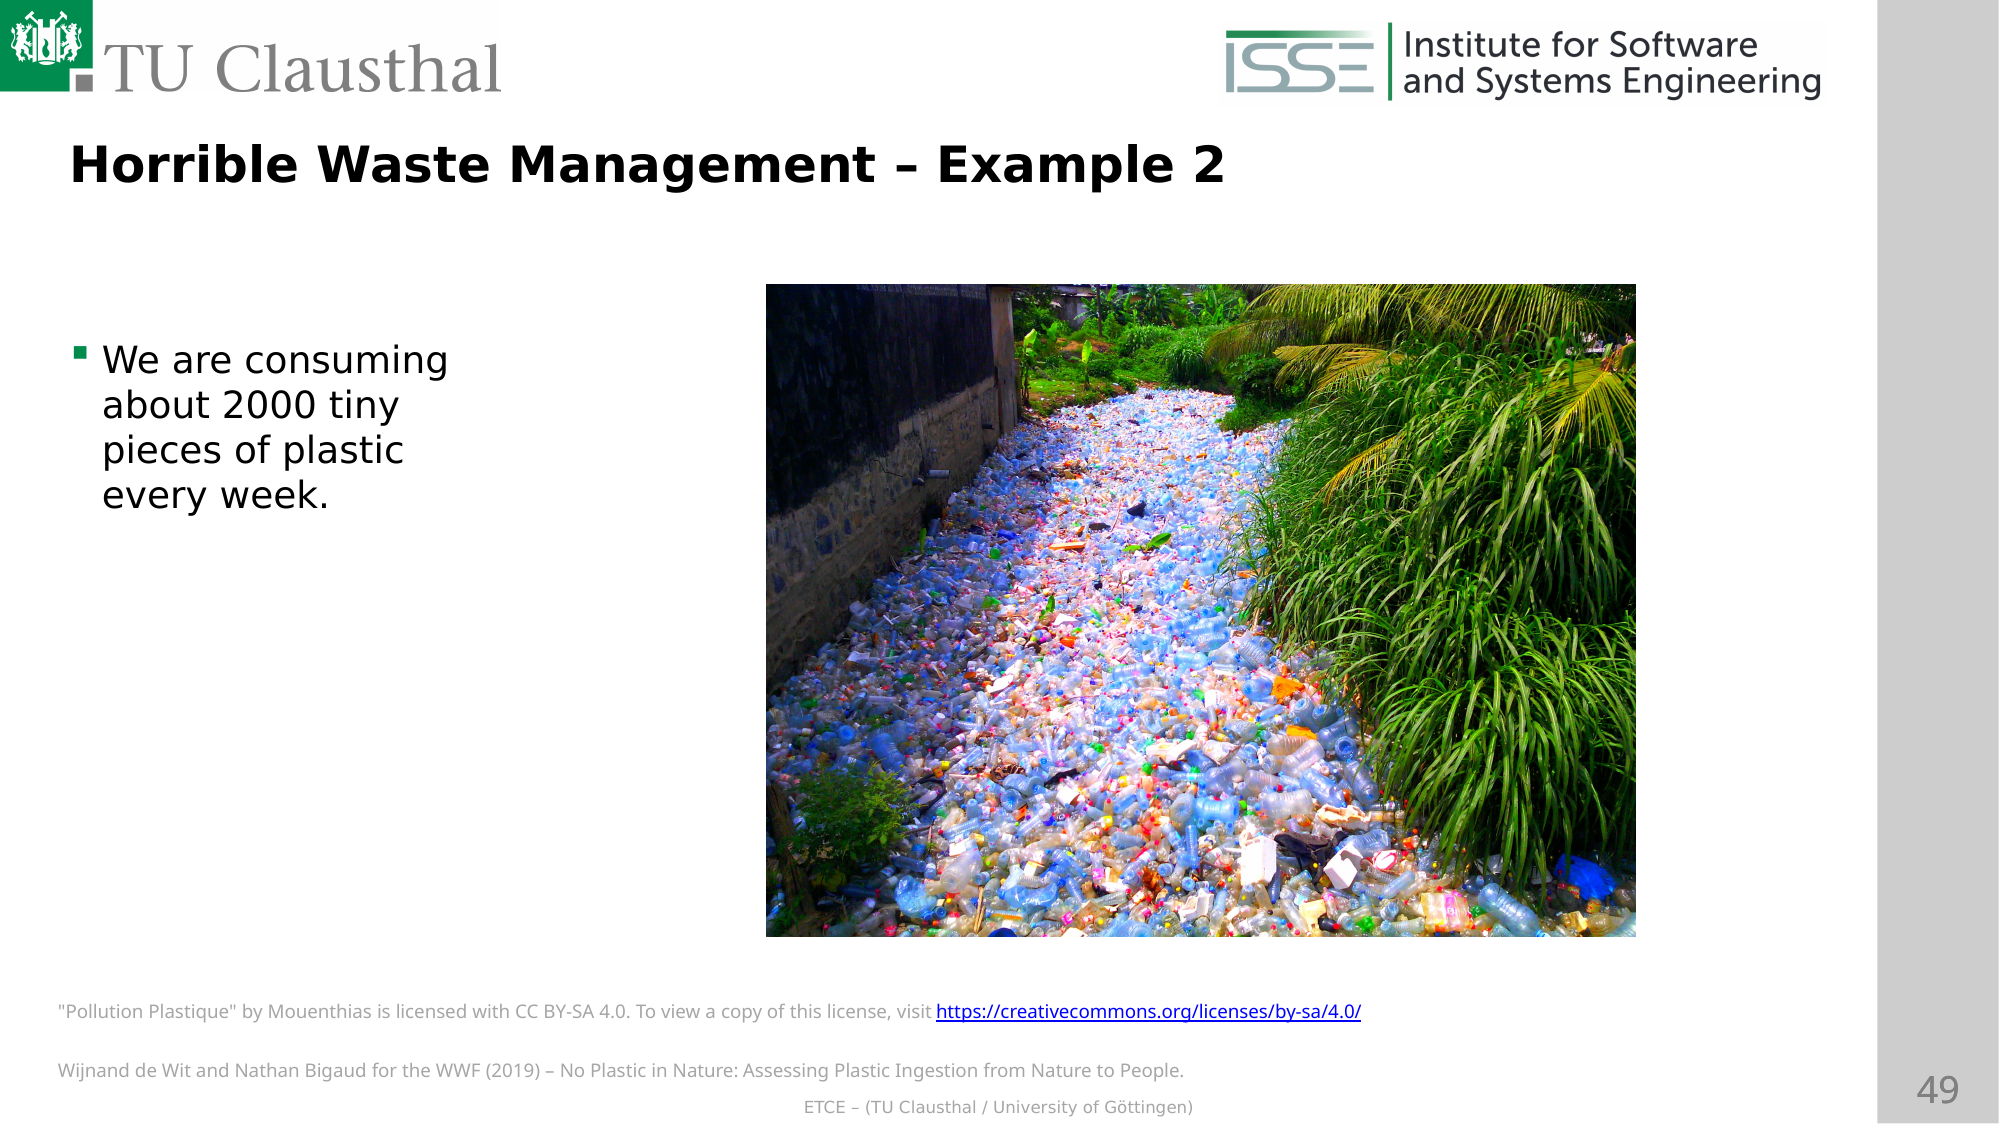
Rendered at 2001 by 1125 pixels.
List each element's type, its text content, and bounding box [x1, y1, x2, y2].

text_box Horrible Waste Management – Example 2 [54, 125, 1818, 207]
text_box We are consuming about 2000 tiny pieces of plastic every week. That is a credit card every week! That’s approximately 21 grams a month, or just over 250 grams a year. [55, 207, 528, 992]
picture [0, 0, 501, 92]
text_box "Pollution Plastique" by Mouenthias is licensed with CC BY-SA 4.0. To view a copy of this license, visit https://creativecommons.org/licenses/by-sa/4.0/ [43, 992, 1828, 1033]
text_box Wijnand de Wit and Nathan Bigaud for the WWF (2019) – No Plastic in Nature: Assessing Plastic Ingestion from Nature to People. [43, 1051, 1260, 1089]
picture [765, 284, 1637, 937]
picture [1218, 22, 1826, 107]
